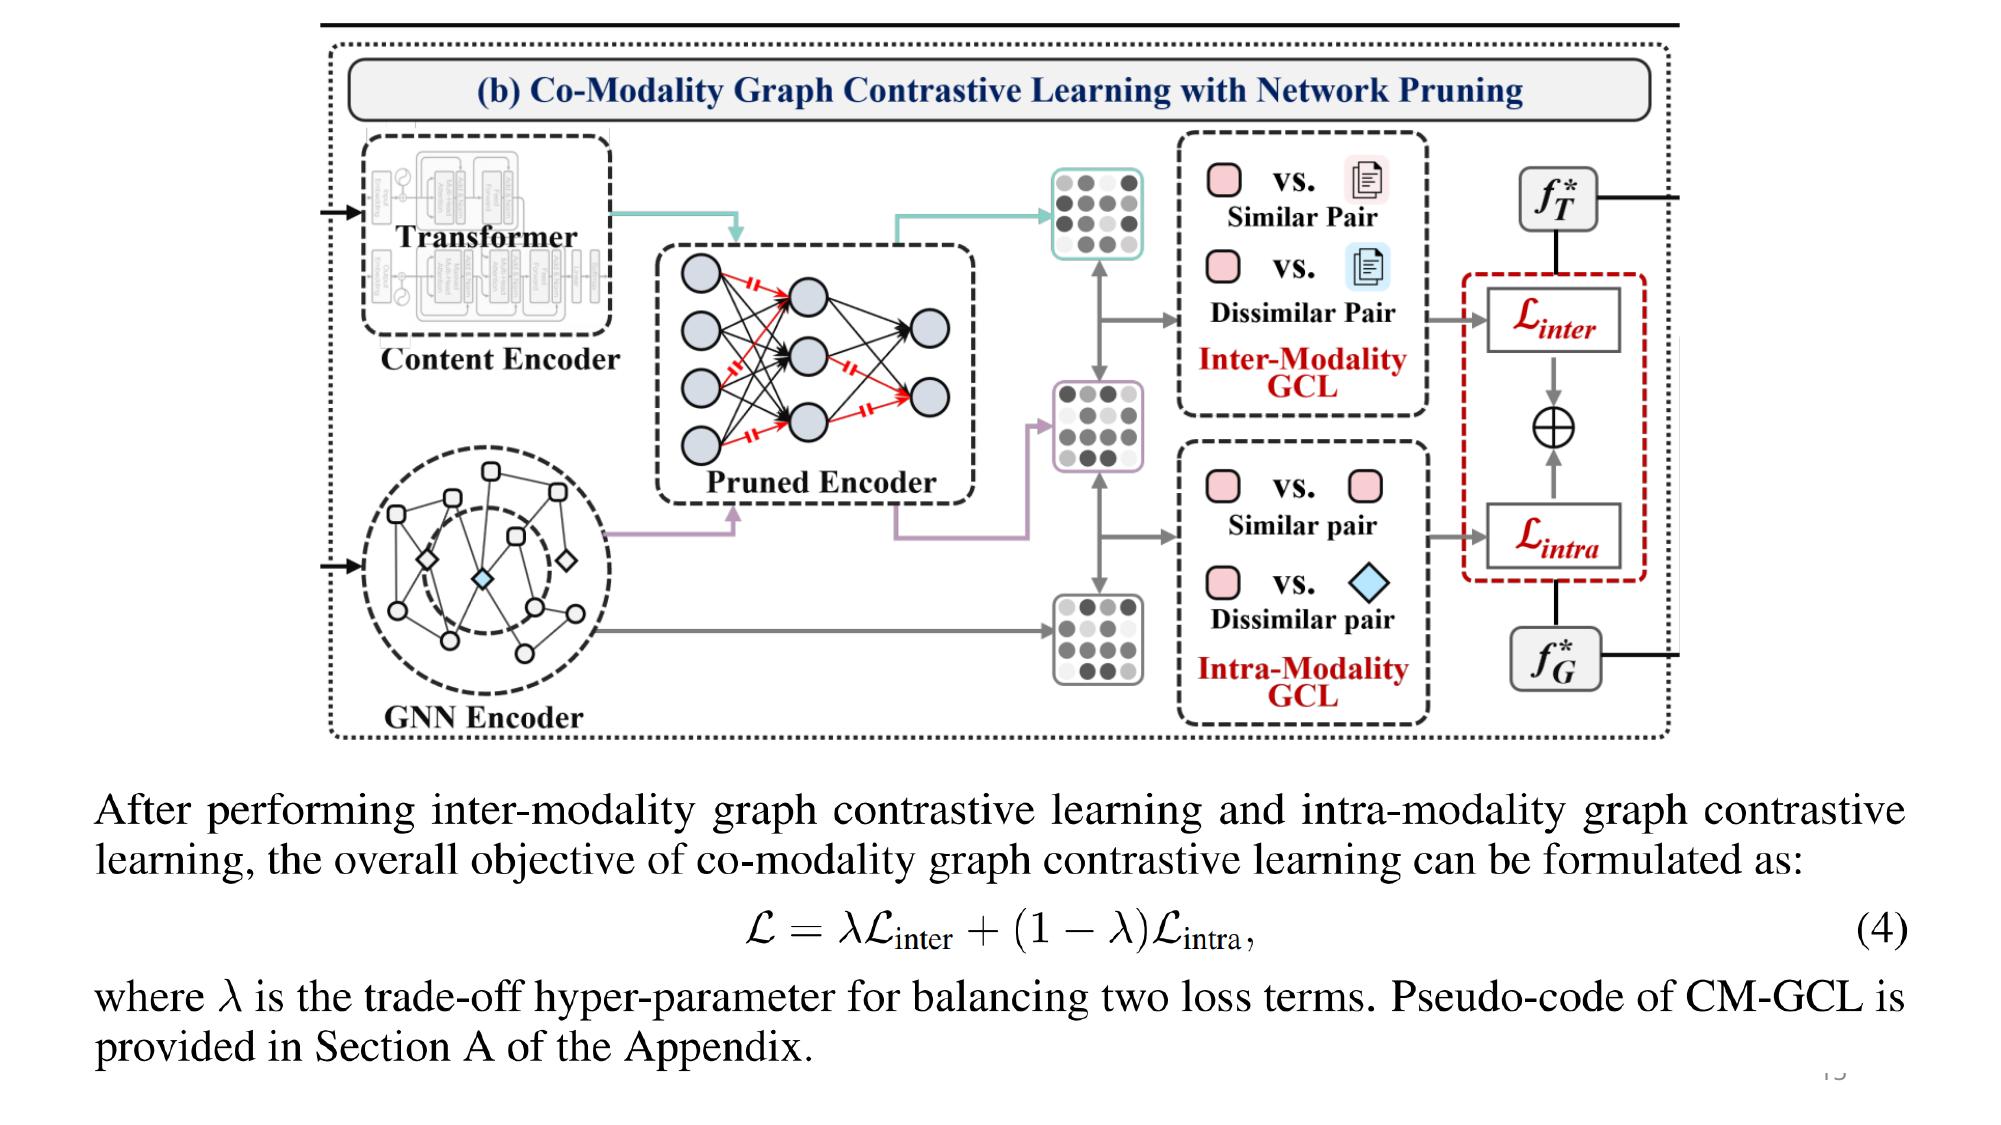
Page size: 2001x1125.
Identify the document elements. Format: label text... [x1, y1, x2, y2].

slide_number 15 [1412, 1073, 1863, 1103]
picture [86, 781, 1914, 1073]
picture [320, 0, 1680, 751]
